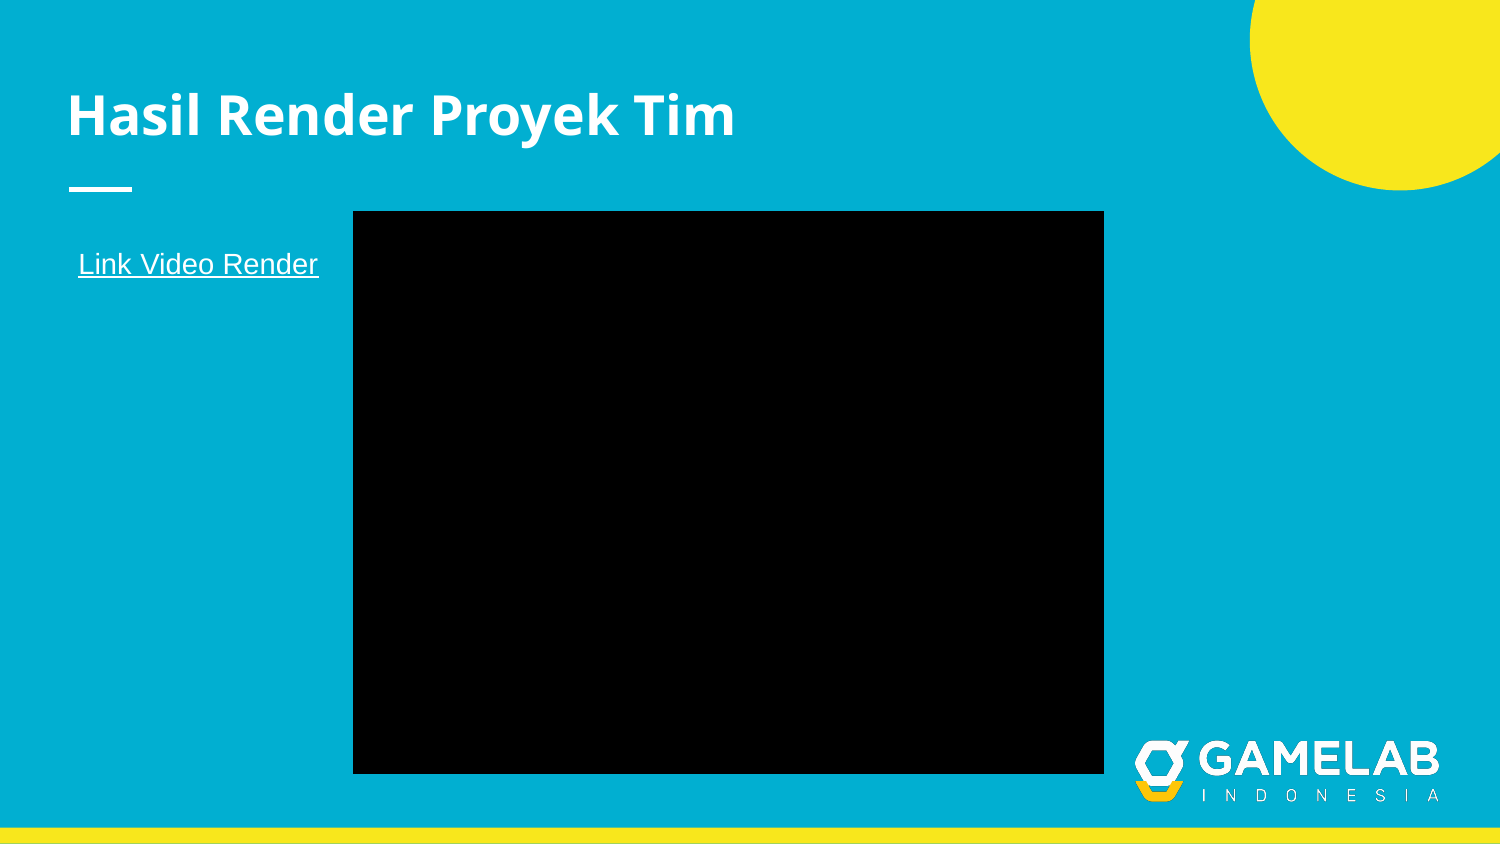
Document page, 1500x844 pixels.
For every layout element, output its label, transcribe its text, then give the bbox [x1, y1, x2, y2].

text_box Link Video Render [63, 229, 340, 295]
picture [1124, 730, 1450, 812]
text_box [1249, 0, 1500, 191]
title Hasil Render Proyek Tim [51, 61, 1449, 167]
picture [353, 211, 1105, 775]
